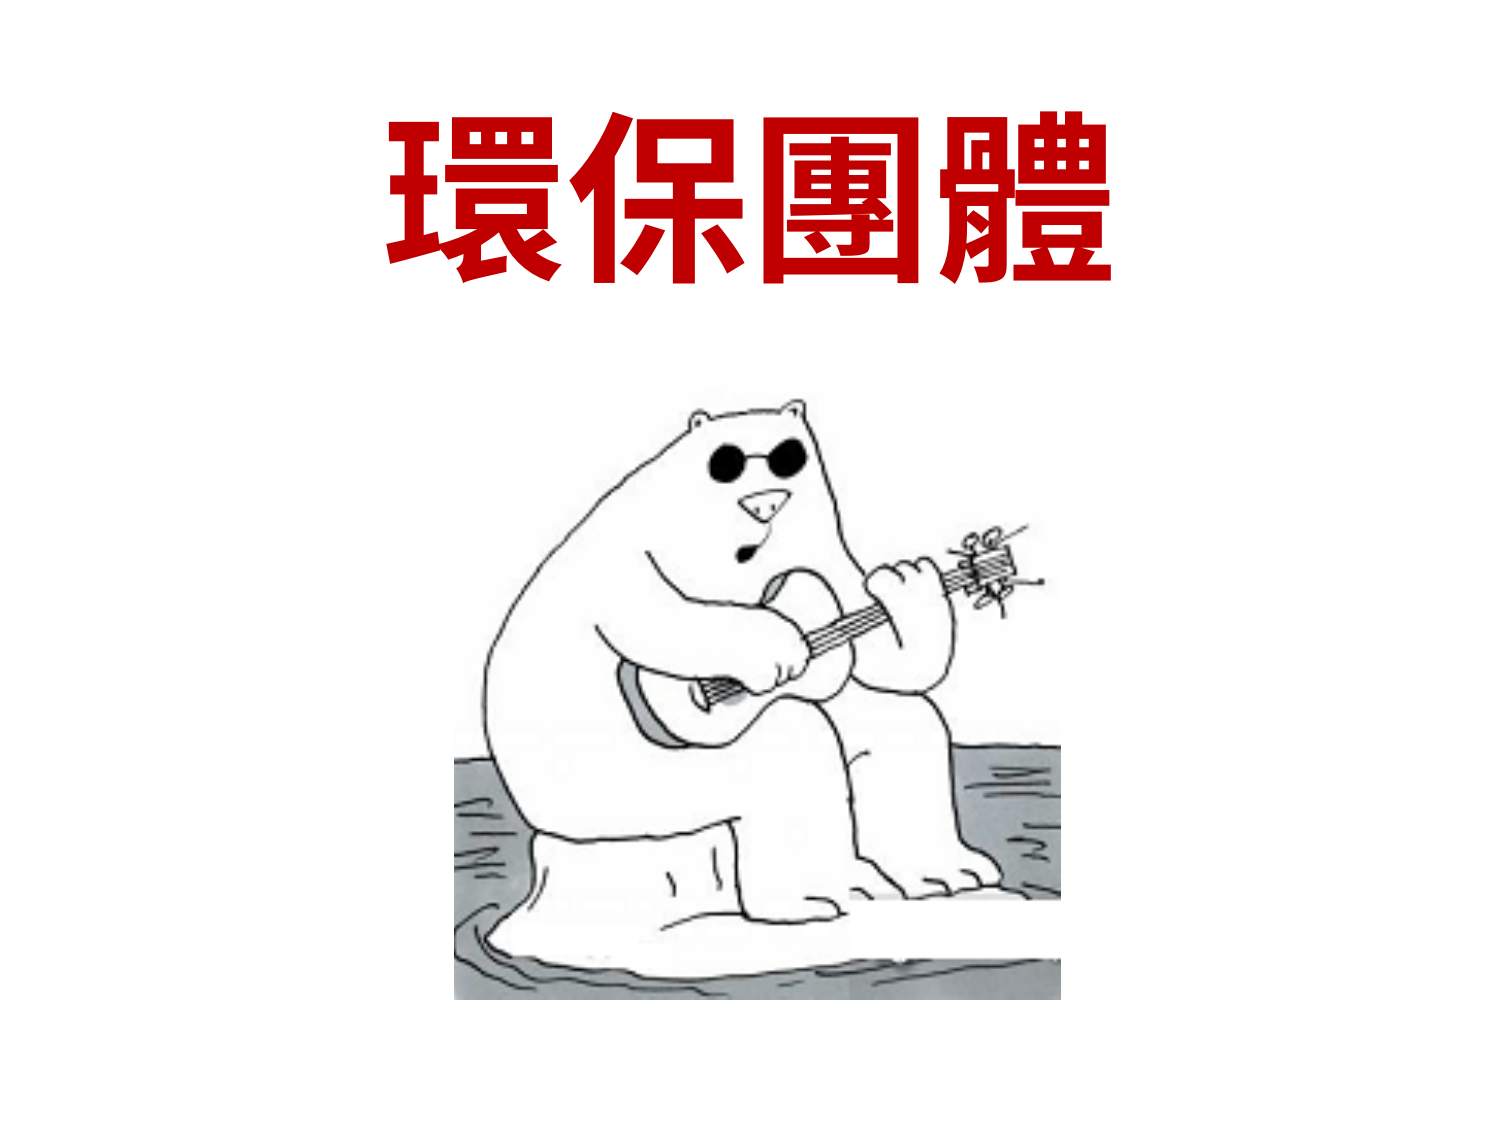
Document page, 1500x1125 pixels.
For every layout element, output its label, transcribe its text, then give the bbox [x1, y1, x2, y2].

title 環保團體 [112, 99, 1388, 288]
picture [454, 384, 1061, 1001]
